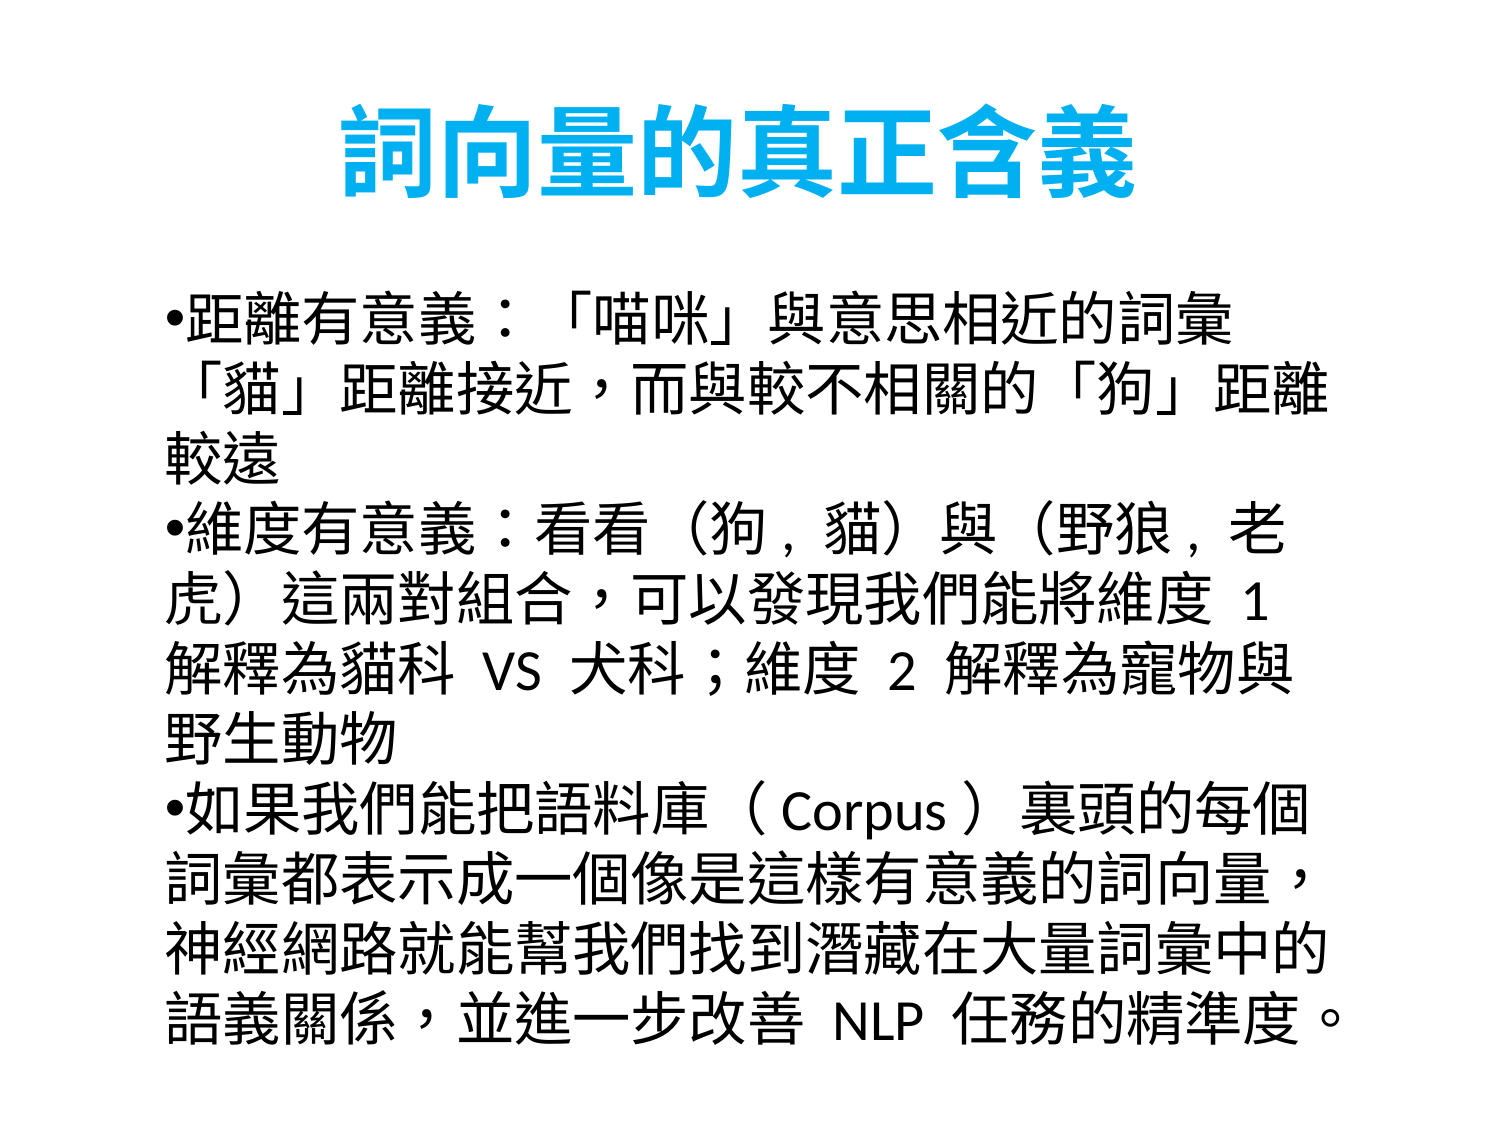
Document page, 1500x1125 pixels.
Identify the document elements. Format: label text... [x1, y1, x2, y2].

text_box 詞向量的真正含義 [125, 62, 1350, 225]
text_box 距離有意義：「喵咪」與意思相近的詞彙「貓」距離接近，而與較不相關的「狗」距離較遠 維度有意義：看看（狗, 貓）與（野狼, 老虎）這兩對組合，可以發現我們能將維度 1 解釋為貓科 VS 犬科；維度 2 解釋為寵物與野生動物 如果我們能把語料庫（Corpus）裏頭的每個詞彙都表示成一個像是這樣有意義的詞向量，神經網路就能幫我們找到潛藏在大量詞彙中的語義關係，並進一步改善 NLP 任務的精準度。 [149, 274, 1363, 1125]
